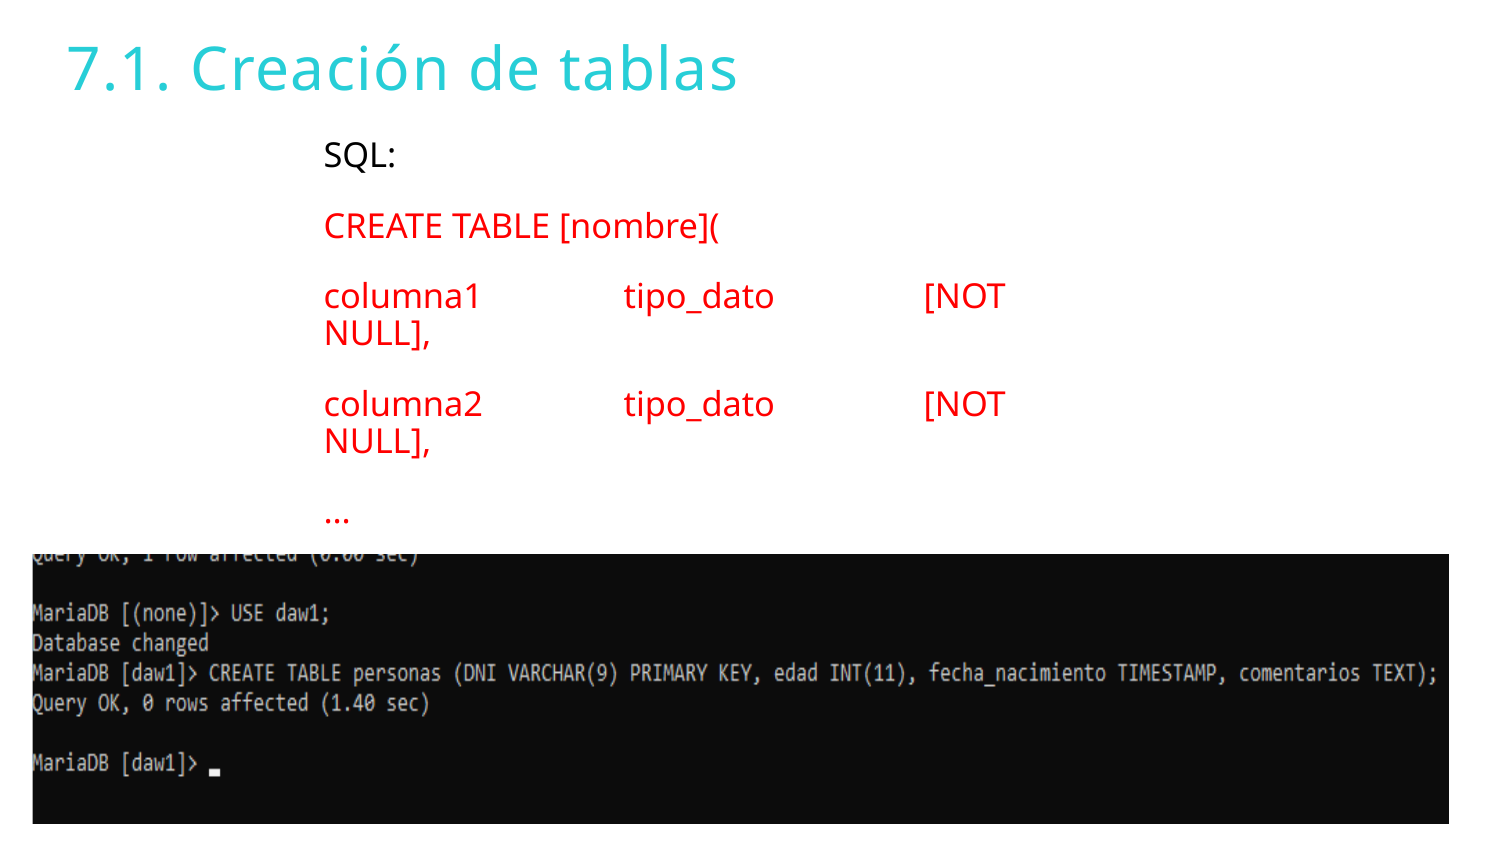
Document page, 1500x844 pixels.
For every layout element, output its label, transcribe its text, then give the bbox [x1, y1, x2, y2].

title 7.1. Creación de tablas [51, 29, 1449, 124]
list SQL: CREATE TABLE [nombre]( columna1 tipo_dato [NOT NULL], columna2 tipo_dato [NOT NULL], … ); [308, 123, 1033, 549]
picture [32, 553, 1450, 825]
